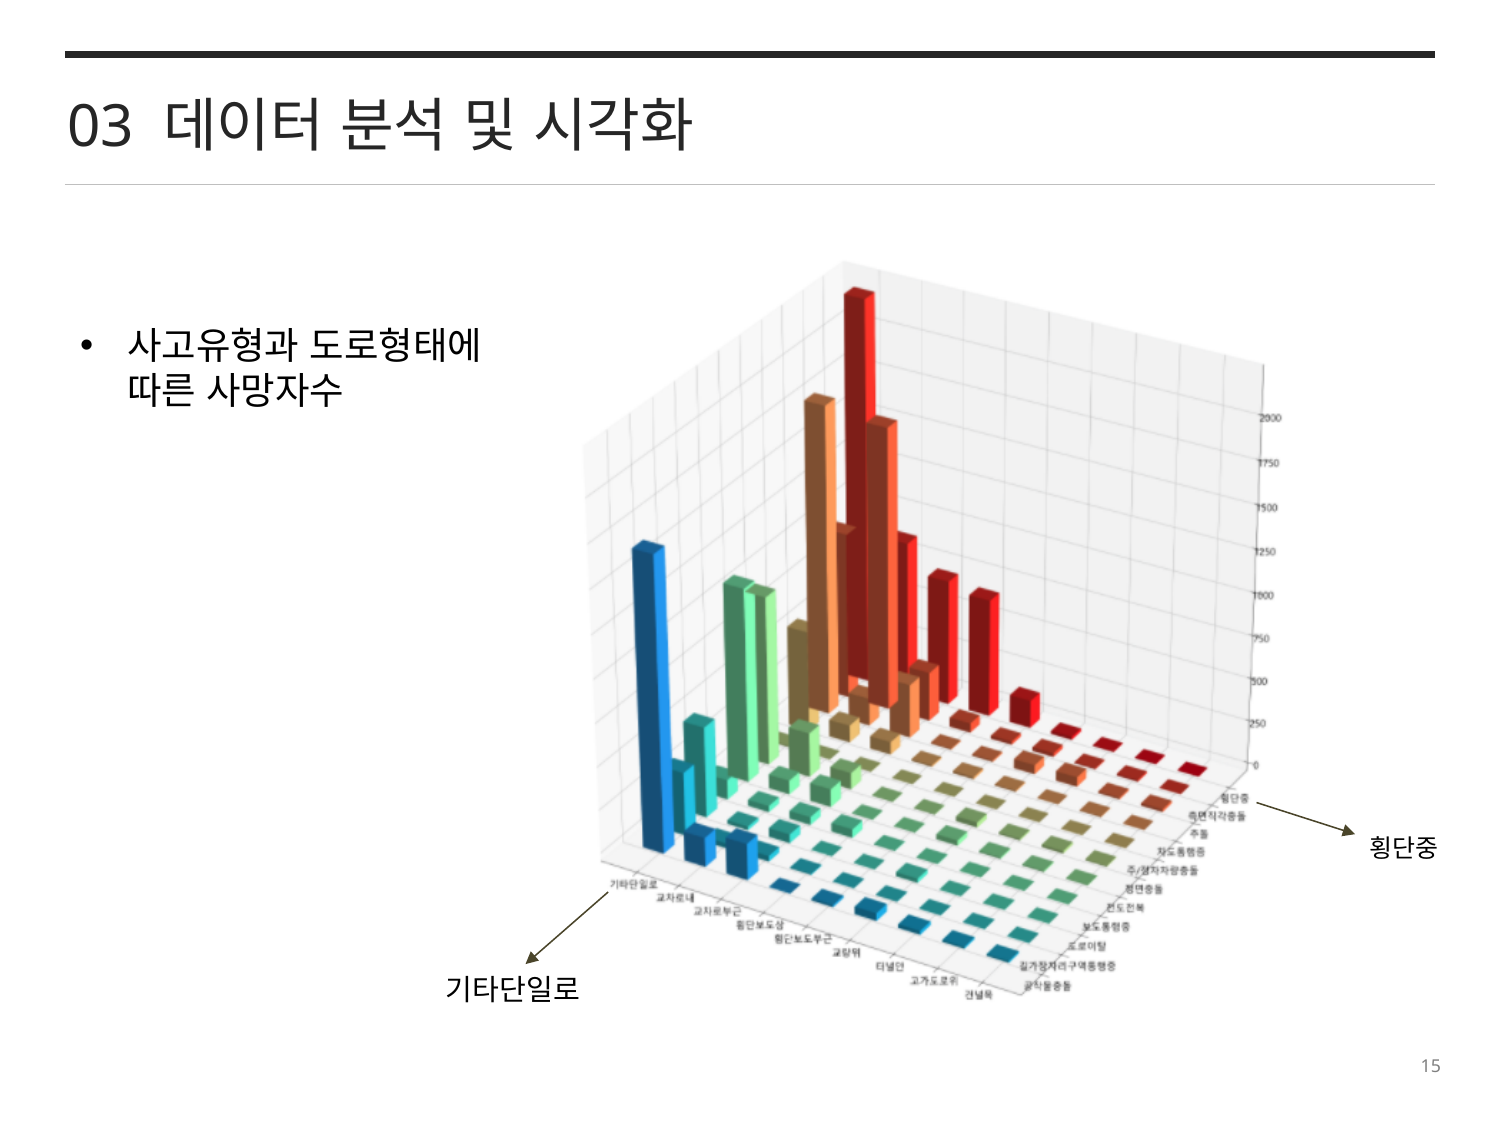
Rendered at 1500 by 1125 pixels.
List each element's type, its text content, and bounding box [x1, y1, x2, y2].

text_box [525, 891, 609, 965]
text_box 기타단일로 [430, 964, 472, 1014]
text_box 사고유형과 도로형태에 따른 사망자수 [65, 314, 472, 420]
text_box 횡단중 [1359, 825, 1483, 871]
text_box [1256, 802, 1356, 835]
picture [477, 198, 1356, 1047]
text_box 03 데이터 분석 및 시각화 [53, 80, 1187, 236]
